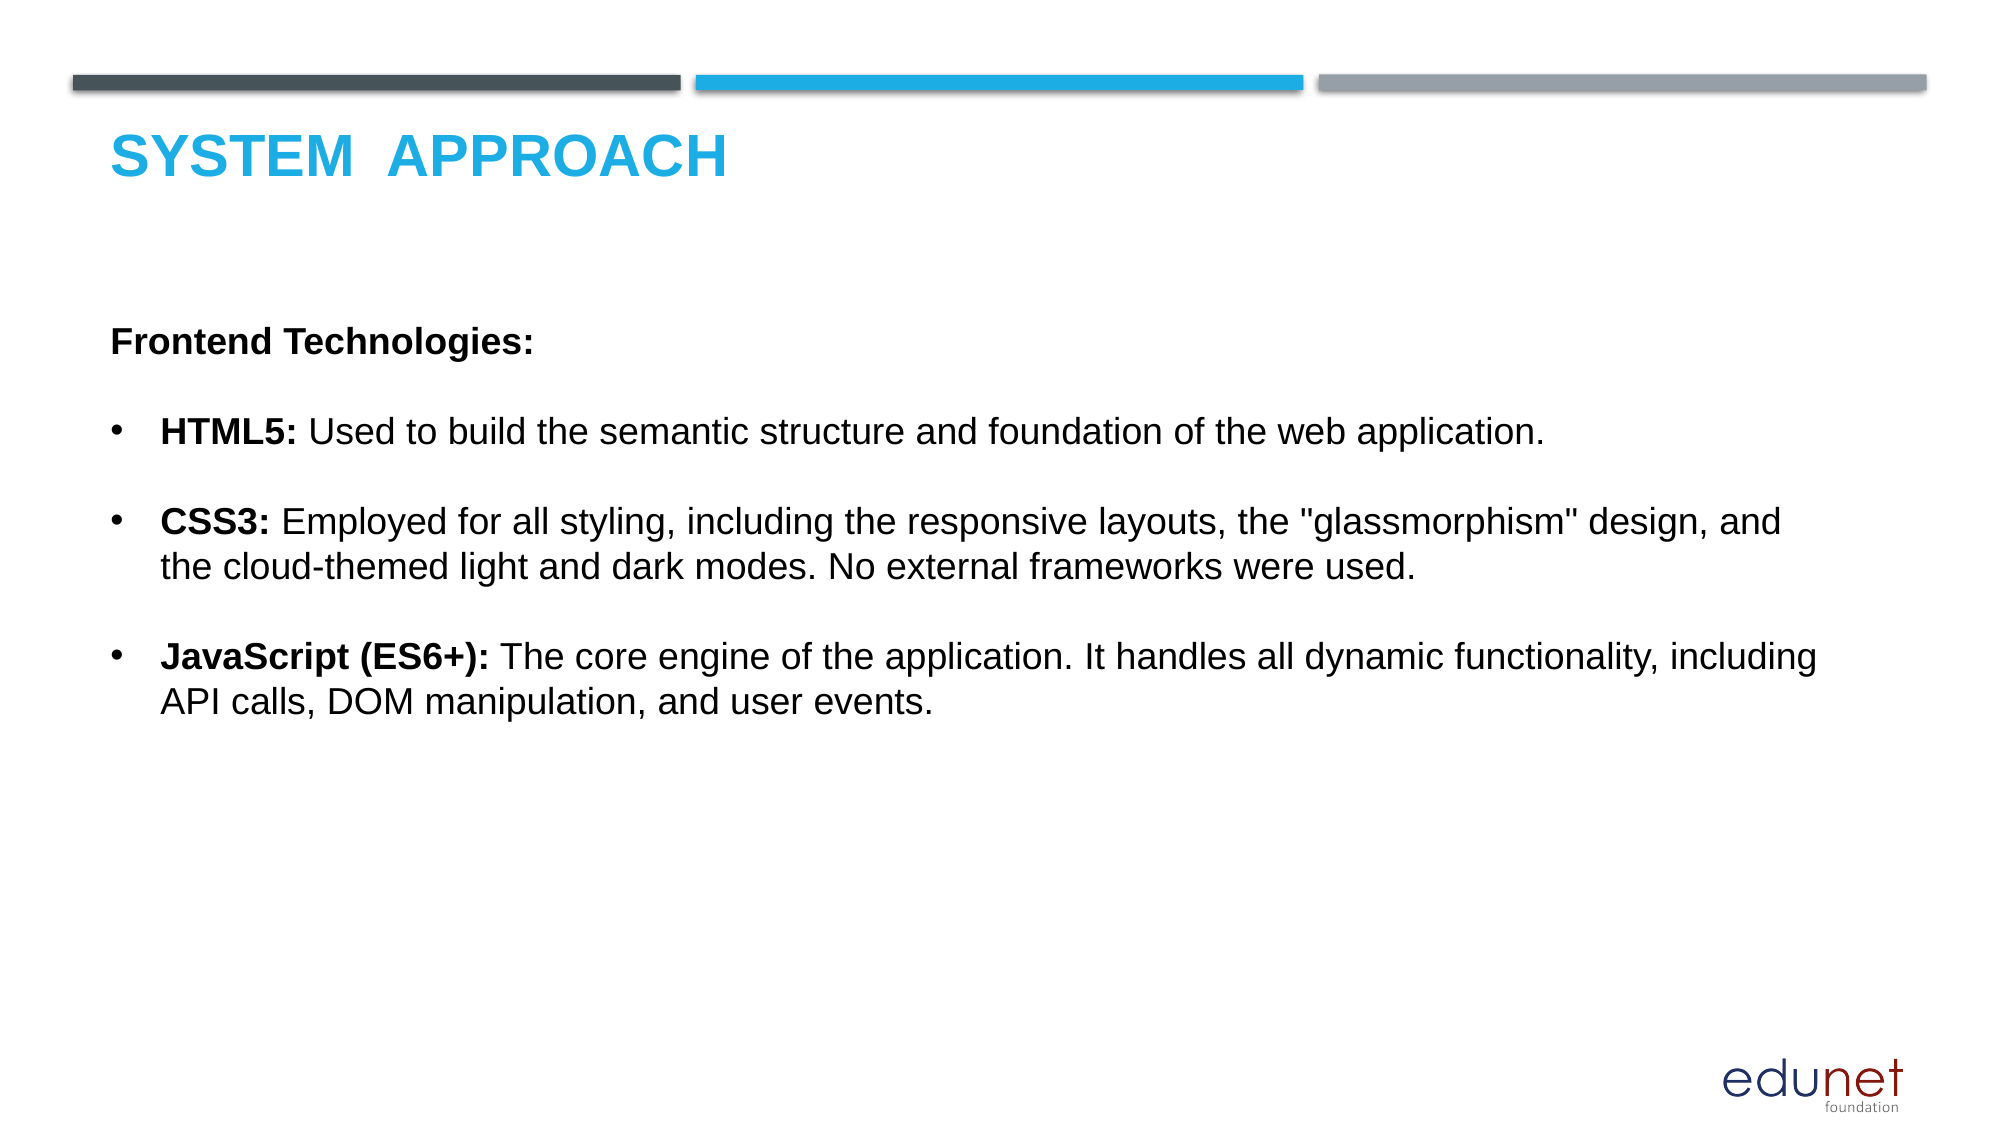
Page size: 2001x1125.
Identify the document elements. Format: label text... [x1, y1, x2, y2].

title System Approach [95, 108, 1905, 196]
list Frontend Technologies: HTML5: Used to build the semantic structure and foundation of the web application. CSS3: Employed for all styling, including the responsive layouts, the "glassmorphism" design, and the cloud-themed light and dark modes. No external frameworks were used. JavaScript (ES6+): The core engine of the application. It handles all dynamic functionality, including API calls, DOM manipulation, and user events. [95, 192, 1845, 846]
picture [1719, 1056, 1905, 1116]
